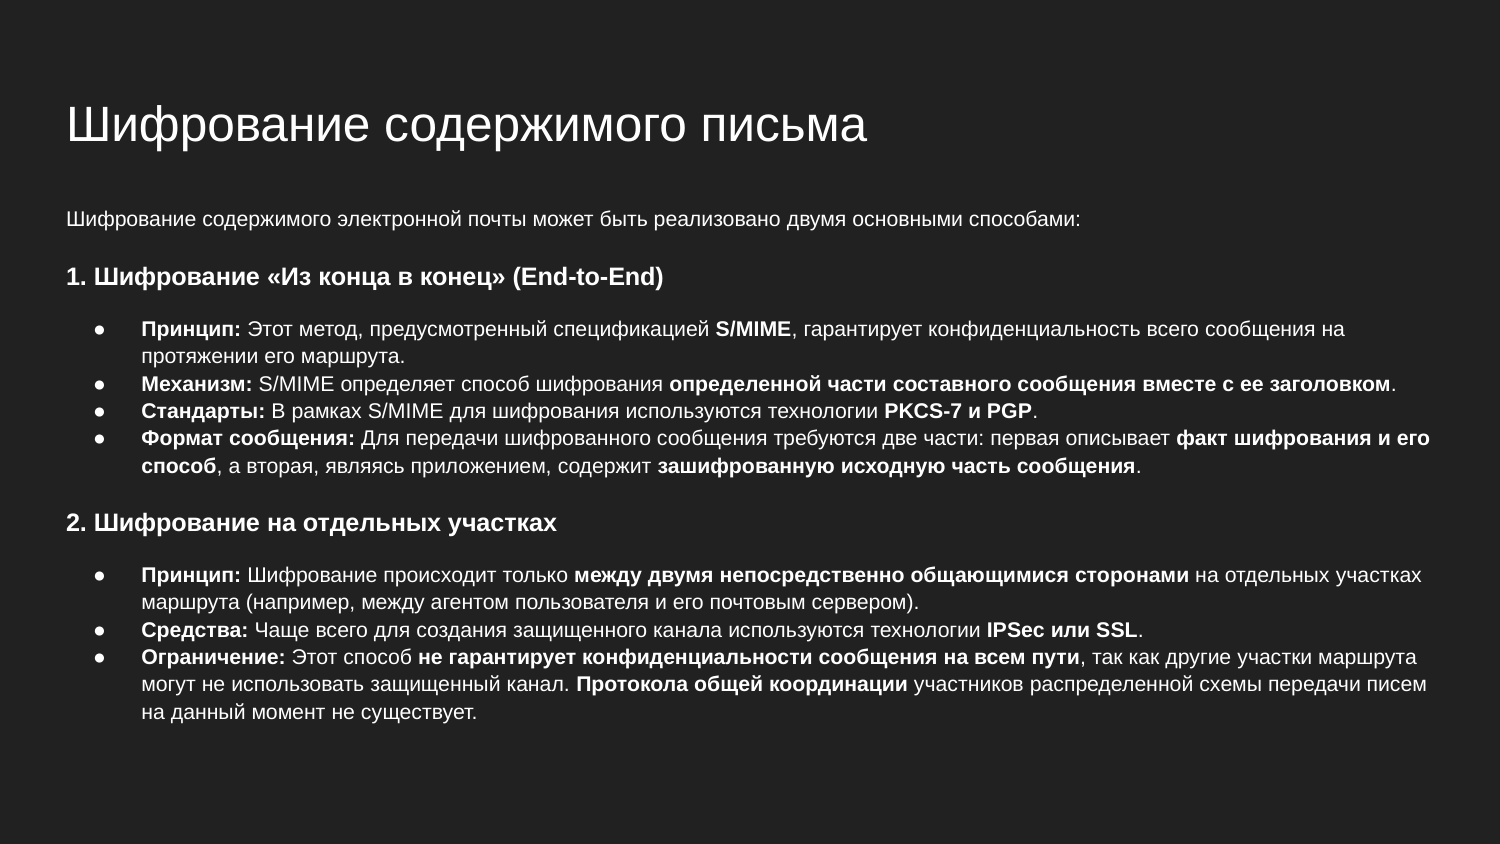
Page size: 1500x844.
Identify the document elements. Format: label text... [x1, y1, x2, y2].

list Шифрование содержимого электронной почты может быть реализовано двумя основными способами: 1. Шифрование «Из конца в конец» (End-to-End) Принцип: Этот метод, предусмотренный спецификацией S/MIME, гарантирует конфиденциальность всего сообщения на протяжении его маршрута. Механизм: S/MIME определяет способ шифрования определенной части составного сообщения вместе с ее заголовком. Стандарты: В рамках S/MIME для шифрования используются технологии PKCS-7 и PGP. Формат сообщения: Для передачи шифрованного сообщения требуются две части: первая описывает факт шифрования и его способ, а вторая, являясь приложением, содержит зашифрованную исходную часть сообщения. 2. Шифрование на отдельных участках Принцип: Шифрование происходит только между двумя непосредственно общающимися сторонами на отдельных участках маршрута (например, между агентом пользователя и его почтовым сервером). Средства: Чаще всего для создания защищенного канала используются технологии IPSec или SSL. Ограничение: Этот способ не гарантирует конфиденциальности сообщения на всем пути, так как другие участки маршрута могут не использовать защищенный канал. Протокола общей координации участников распределенной схемы передачи писем на данный момент не существует. [51, 189, 1449, 750]
title Шифрование содержимого письма [51, 72, 1449, 167]
